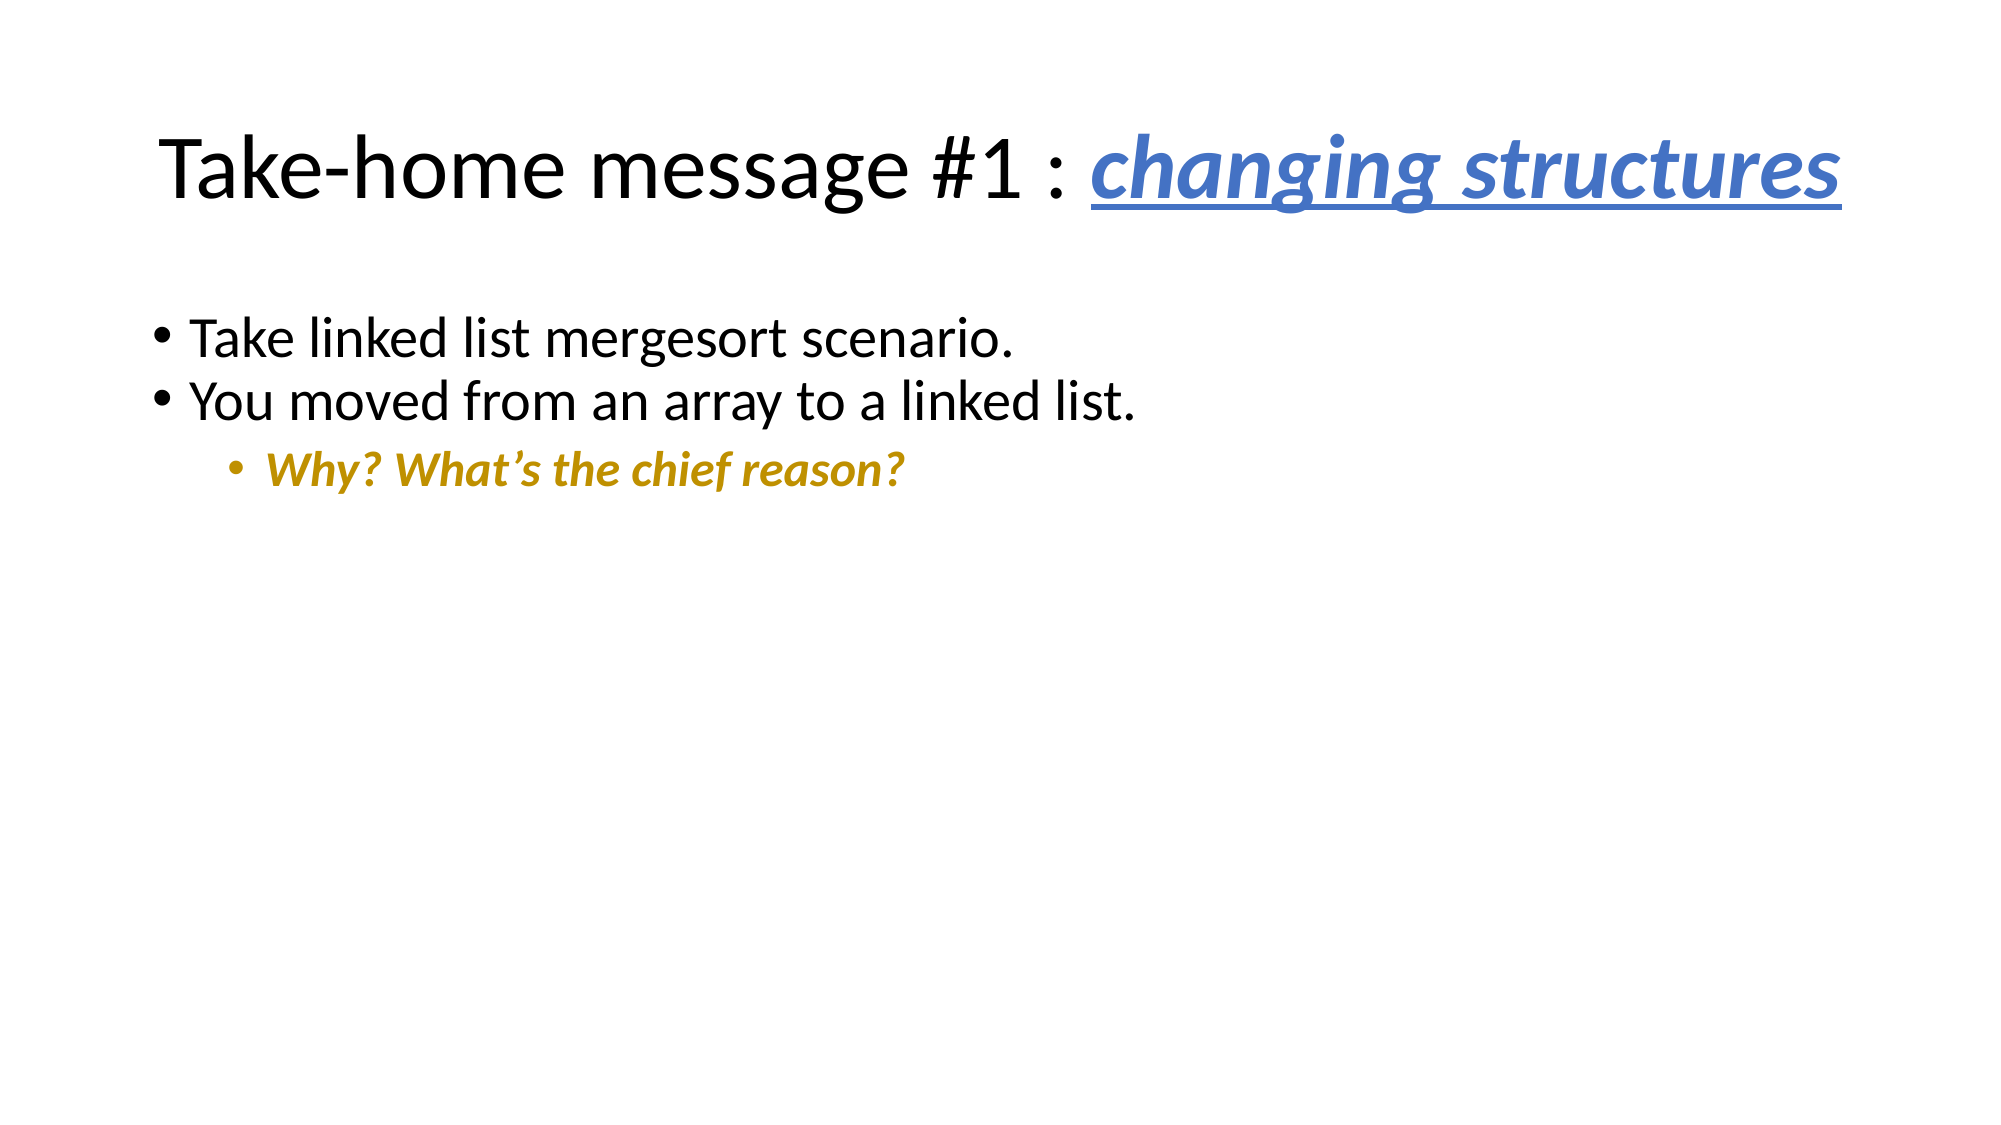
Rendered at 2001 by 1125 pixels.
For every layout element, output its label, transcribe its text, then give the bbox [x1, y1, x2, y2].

list Take linked list mergesort scenario. You moved from an array to a linked list. Why? What’s the chief reason? [137, 299, 1863, 1014]
title Take-home message #1 : changing structures [137, 59, 1863, 278]
